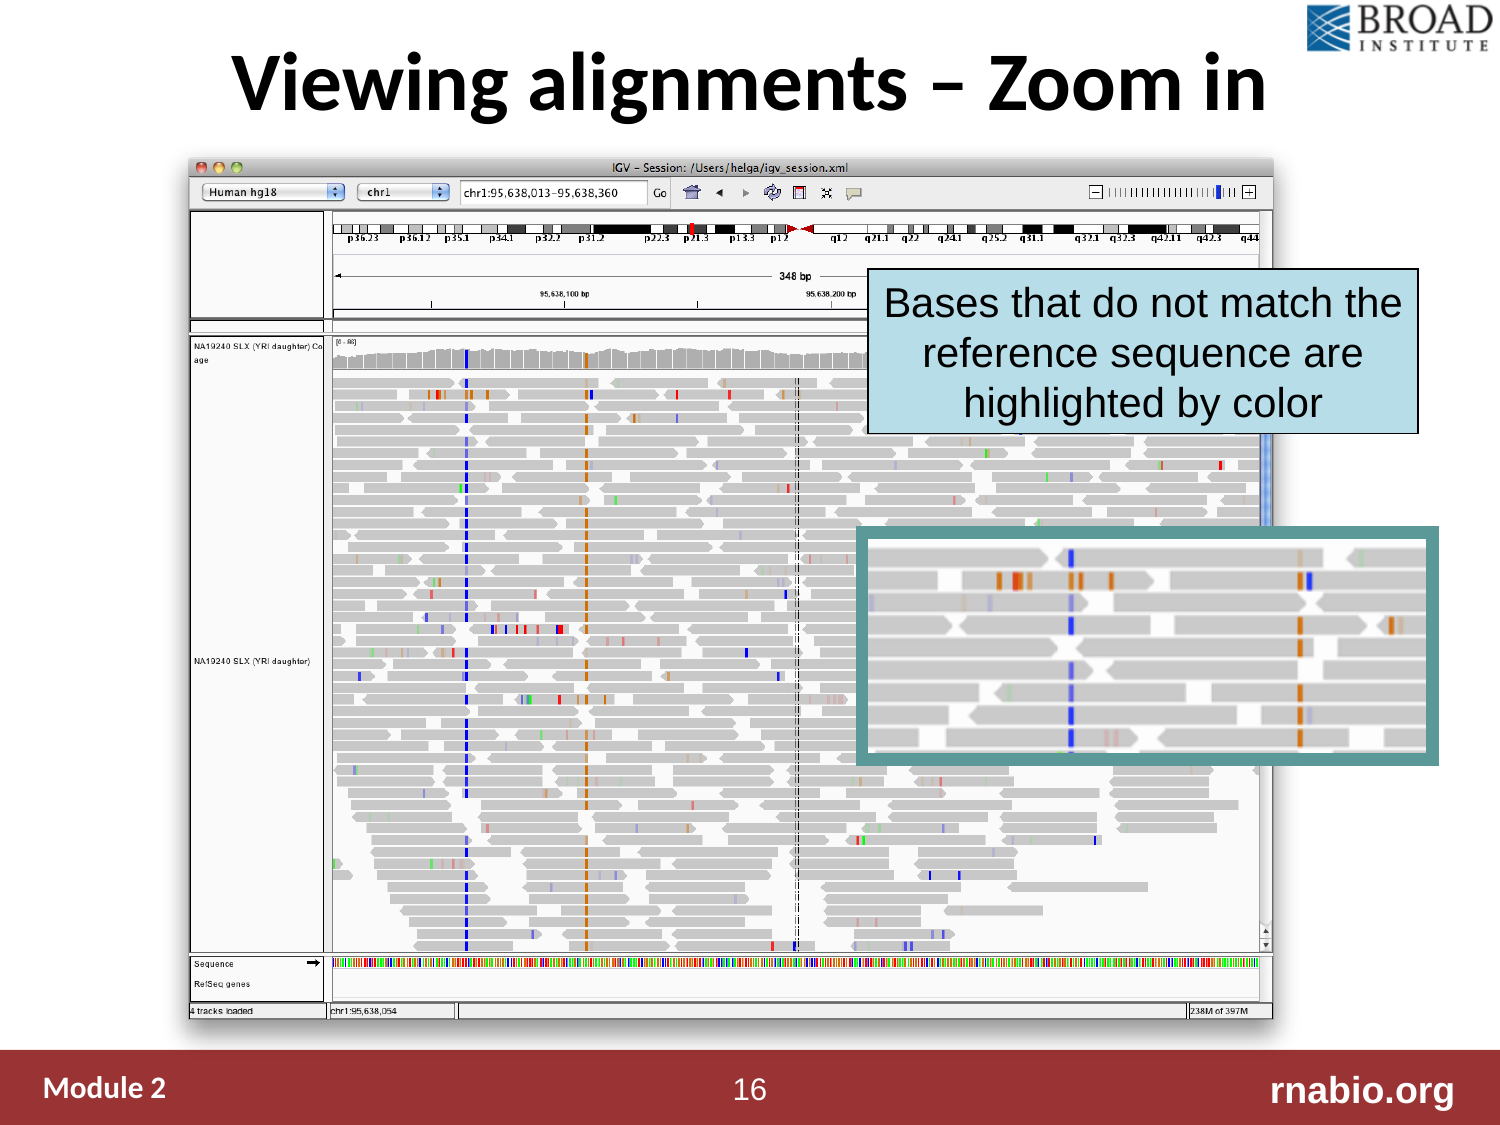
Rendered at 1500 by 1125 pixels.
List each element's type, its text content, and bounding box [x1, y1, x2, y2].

text_box Bases that do not match the reference sequence are highlighted by color [1311, 268, 1419, 434]
title Viewing alignments – Zoom in [24, 0, 1475, 172]
picture [154, 136, 1427, 1065]
picture [1304, 0, 1497, 58]
